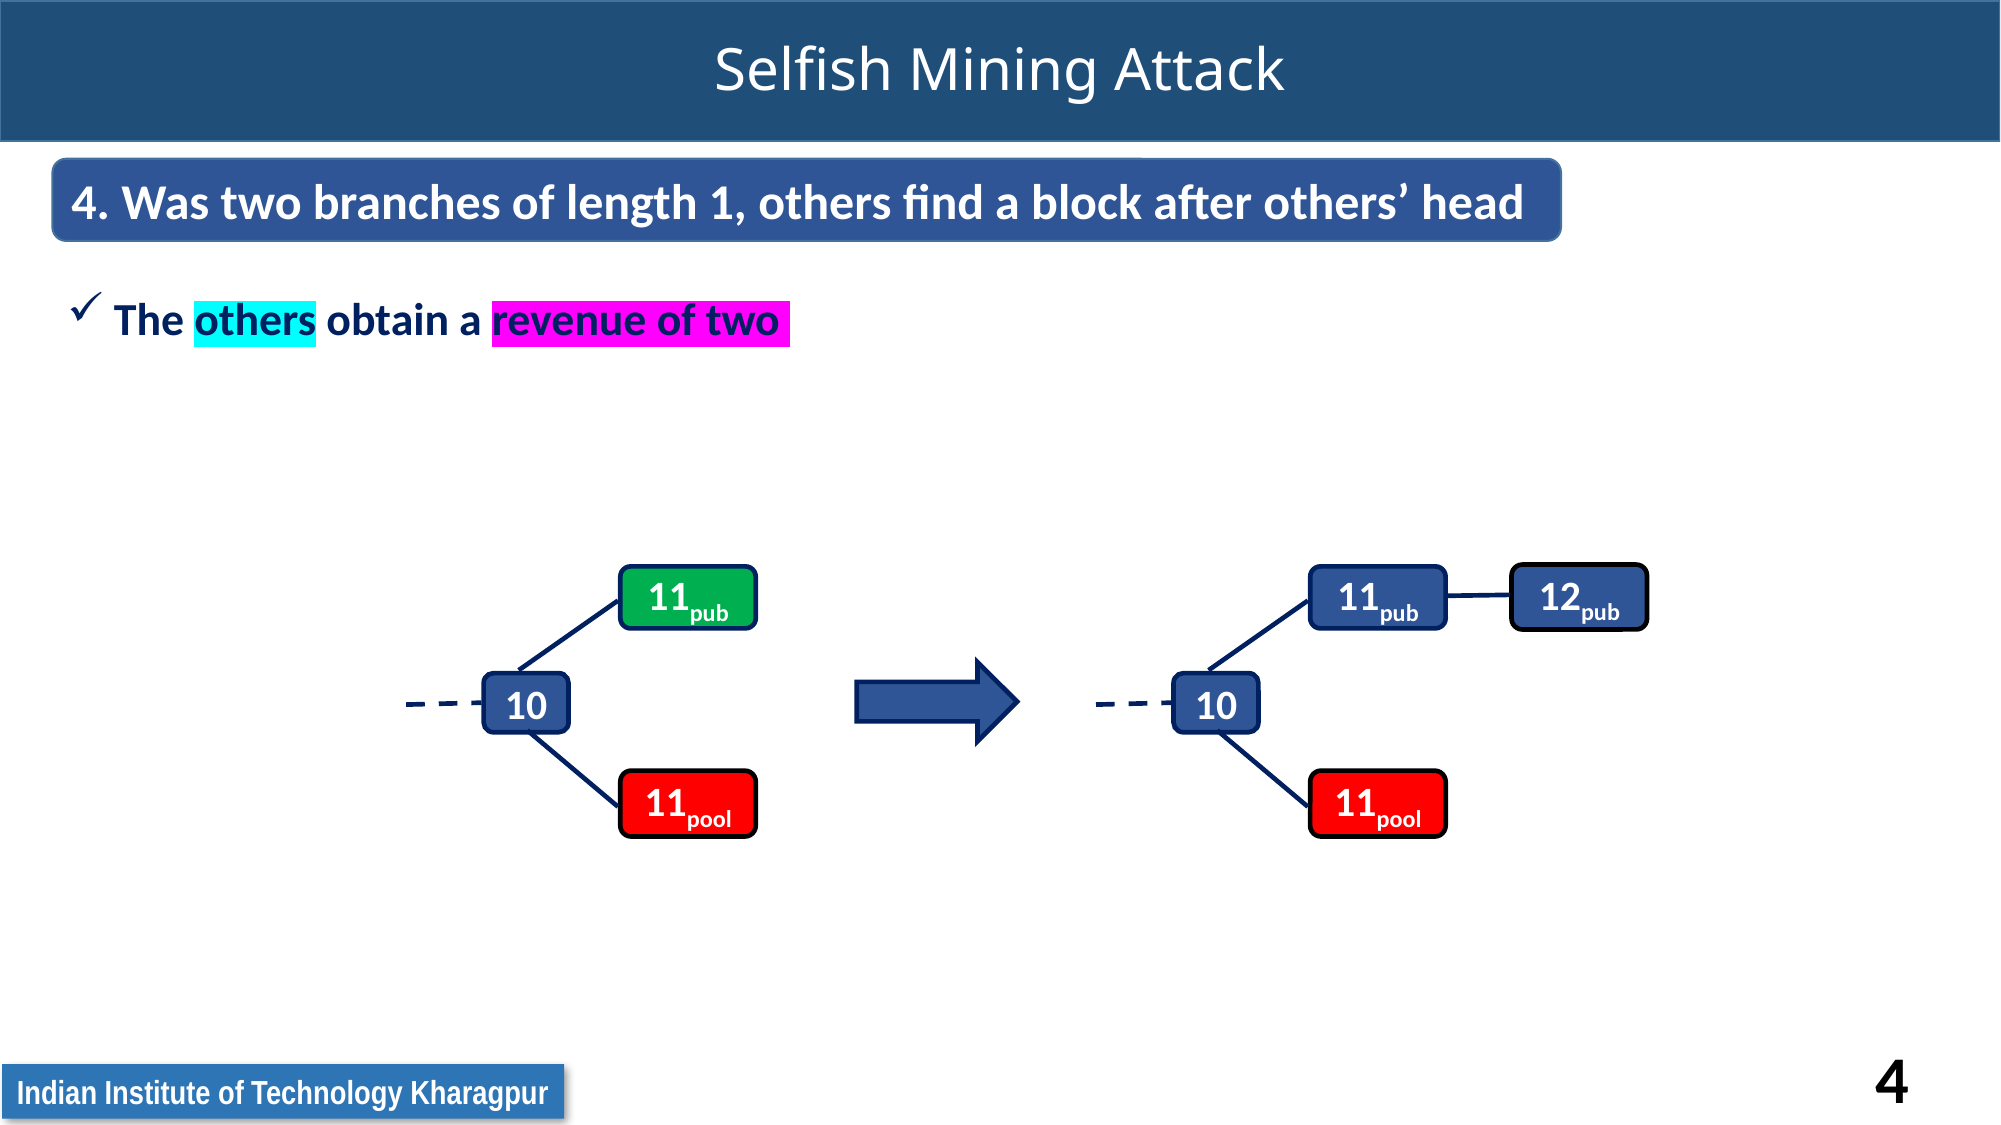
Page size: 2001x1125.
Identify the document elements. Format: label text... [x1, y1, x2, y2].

text_box 4. Was two branches of length 1, others find a block after others’ head [51, 157, 1563, 242]
text_box 4 [1860, 1029, 1991, 1125]
text_box [855, 659, 1019, 744]
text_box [406, 566, 756, 837]
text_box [1095, 564, 1648, 837]
text_box The others obtain a revenue of two [52, 254, 1892, 352]
title Selfish Mining Attack [0, 1, 2000, 141]
